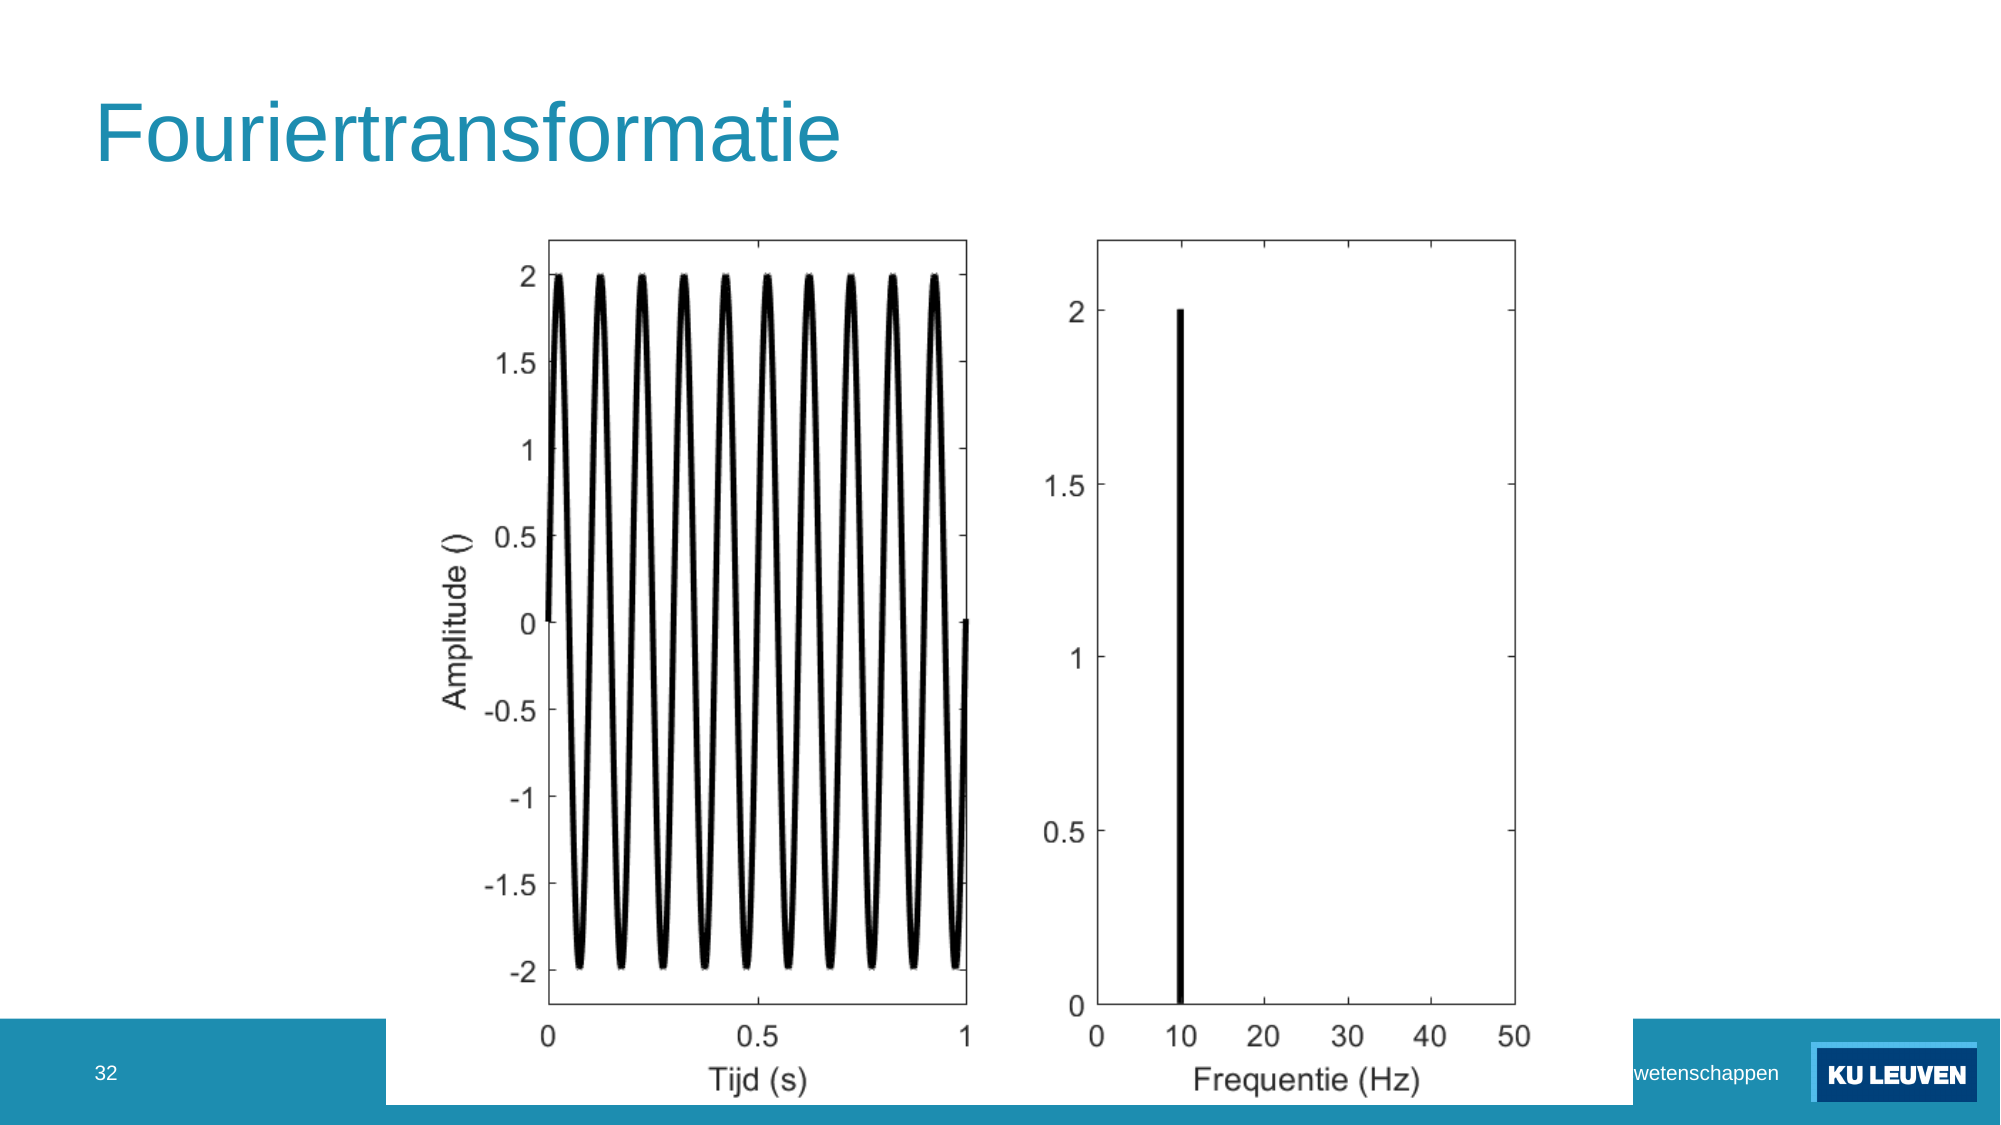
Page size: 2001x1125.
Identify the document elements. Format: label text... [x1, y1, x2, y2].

slide_number 32 [94, 1018, 201, 1125]
title Fouriertransformatie [94, 33, 1906, 223]
footer Technologiecampus Gent, faculteit Industriële Ingenieurswetenschappen [989, 1018, 1809, 1125]
picture [1811, 1042, 1977, 1102]
picture [386, 170, 1633, 1105]
